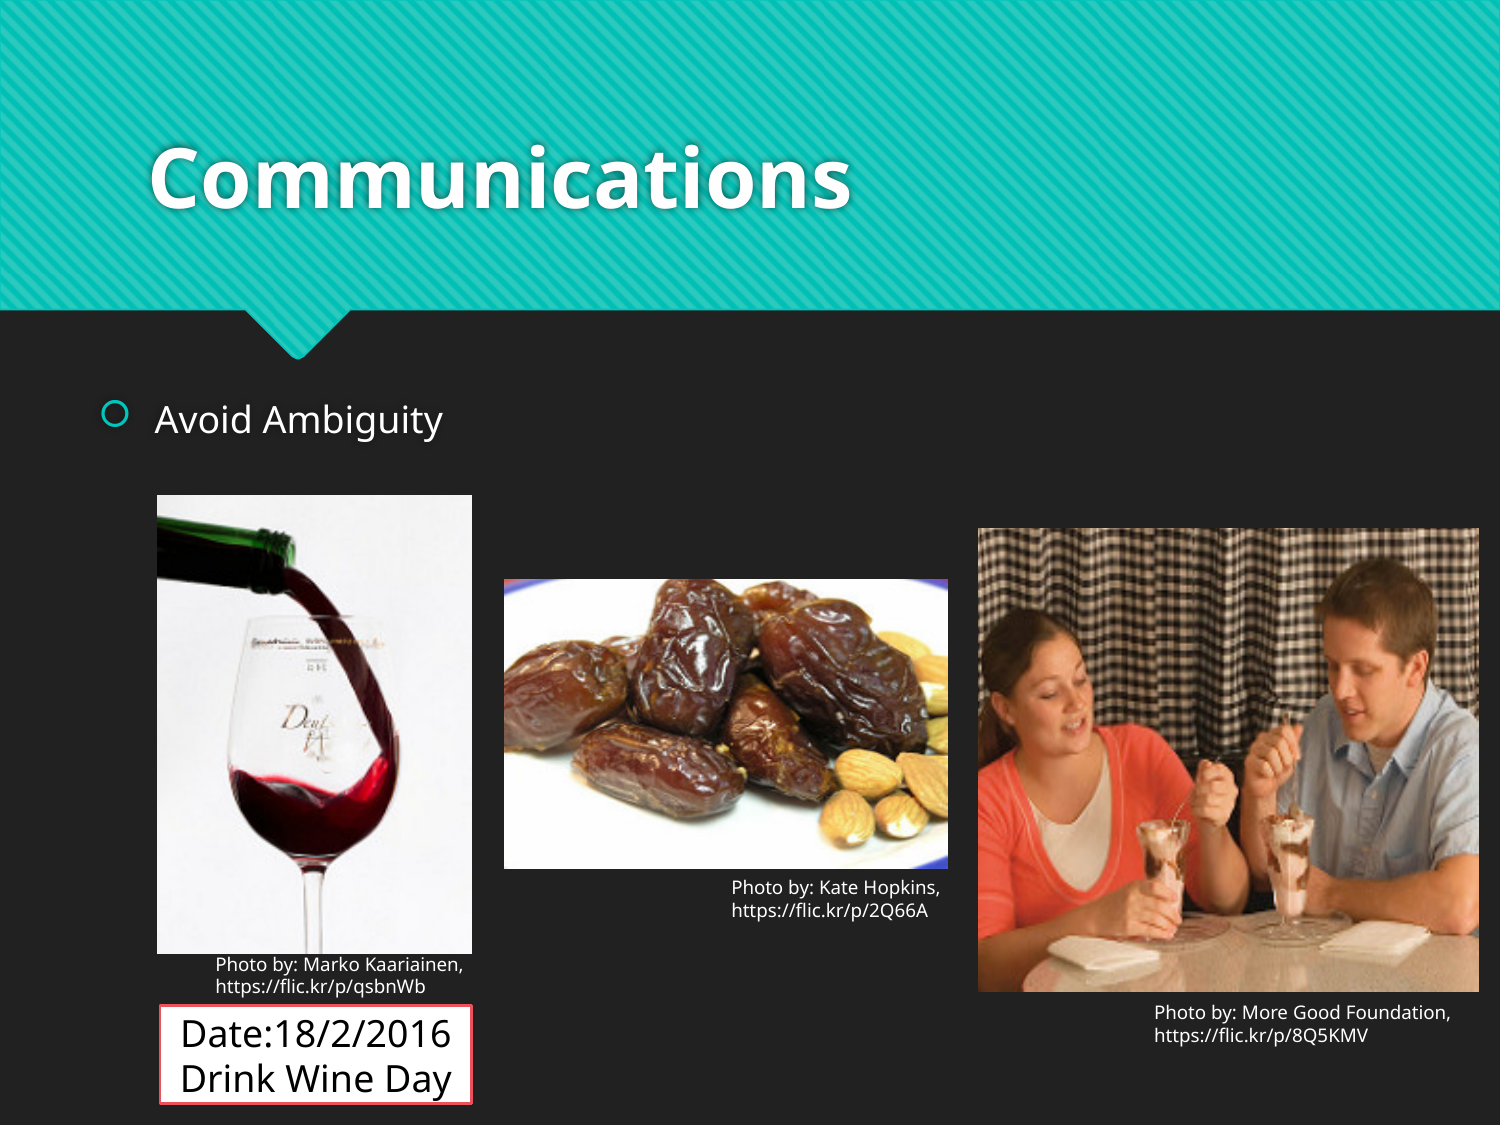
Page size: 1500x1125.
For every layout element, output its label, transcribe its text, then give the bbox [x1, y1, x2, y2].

list Avoid Ambiguity [83, 376, 1318, 461]
picture [156, 495, 472, 954]
text_box Date:18/2/2016 Drink Wine Day [159, 1004, 473, 1105]
title Communications [132, 73, 1368, 233]
text_box Photo by: Marko Kaariainen, https://flic.kr/p/qsbnWb [200, 944, 540, 1005]
picture [504, 578, 948, 869]
text_box Photo by: More Good Foundation, https://flic.kr/p/8Q5KMV [1139, 993, 1479, 1054]
text_box Photo by: Kate Hopkins, https://flic.kr/p/2Q66A [716, 868, 956, 929]
picture [978, 528, 1479, 993]
